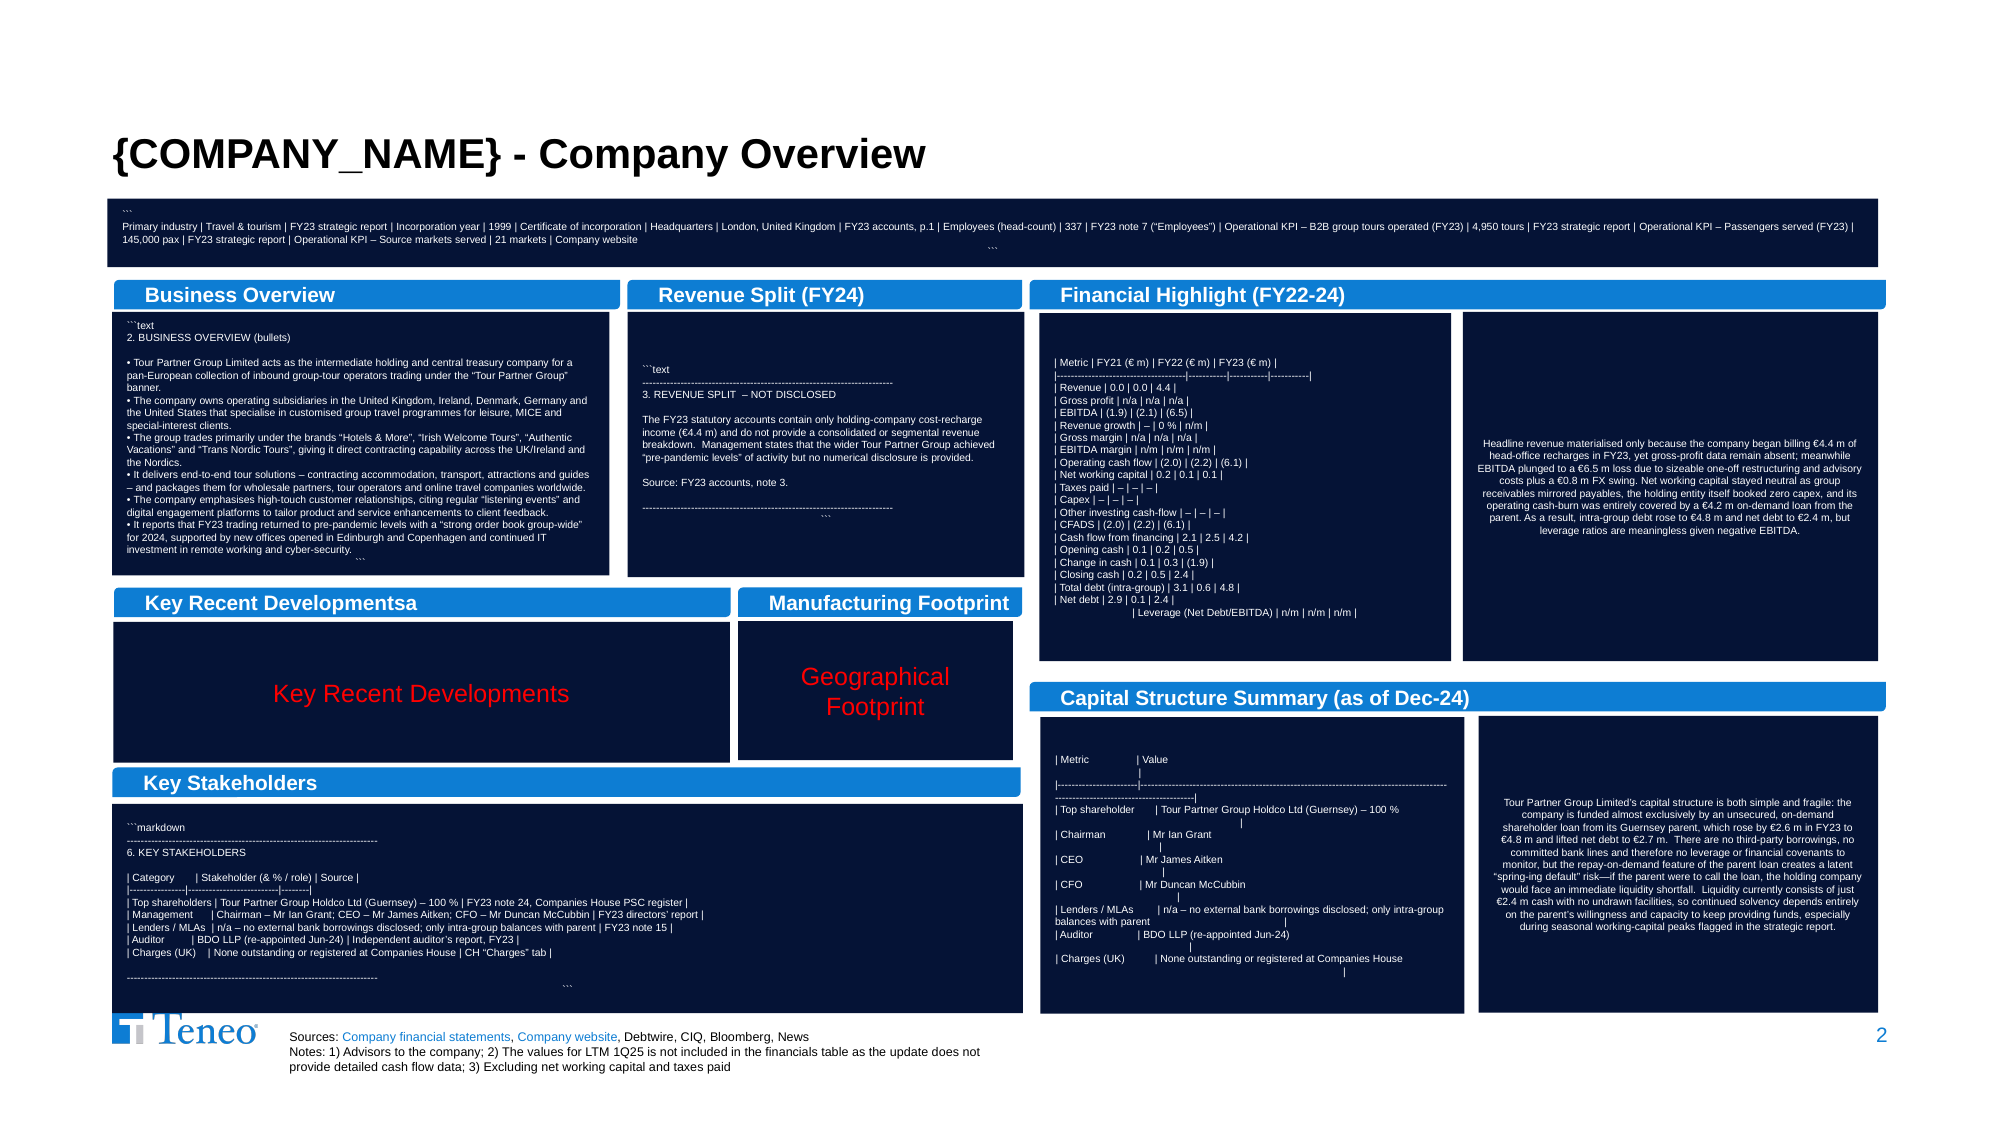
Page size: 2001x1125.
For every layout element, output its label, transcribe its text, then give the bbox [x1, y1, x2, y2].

text_box | Metric | FY21 (€ m) | FY22 (€ m) | FY23 (€ m) | |-------------------------------------|-----------|-----------|-----------| | Revenue | 0.0 | 0.0 | 4.4 | | Gross profit | n/a | n/a | n/a | | EBITDA | (1.9) | (2.1) | (6.5) | | Revenue growth | – | 0 % | n/m | | Gross margin | n/a | n/a | n/a | | EBITDA margin | n/m | n/m | n/m | | Operating cash flow | (2.0) | (2.2) | (6.1) | | Net working capital | 0.2 | 0.1 | 0.1 | | Taxes paid | – | – | – | | Capex | – | – | – | | Other investing cash-flow | – | – | – | | CFADS | (2.0) | (2.2) | (6.1) | | Cash flow from financing | 2.1 | 2.5 | 4.2 | | Opening cash | 0.1 | 0.2 | 0.5 | | Change in cash | 0.1 | 0.3 | (1.9) | | Closing cash | 0.2 | 0.5 | 2.4 | | Total debt (intra-group) | 3.1 | 0.6 | 4.8 | | Net debt | 2.9 | 0.1 | 2.4 | | Leverage (Net Debt/EBITDA) | n/m | n/m | n/m | [1038, 312, 1452, 662]
text_box ```text 2. BUSINESS OVERVIEW (bullets) • Tour Partner Group Limited acts as the intermediate holding and central treasury company for a pan-European collection of inbound group-tour operators trading under the “Tour Partner Group” banner. • The company owns operating subsidiaries in the United Kingdom, Ireland, Denmark, Germany and the United States that specialise in customised group travel programmes for leisure, MICE and special-interest clients. • The group trades primarily under the brands “Hotels & More”, “Irish Welcome Tours”, “Authentic Vacations” and “Trans Nordic Tours”, giving it direct contracting capability across the UK/Ireland and the Nordics. • It delivers end-to-end tour solutions – contracting accommodation, transport, attractions and guides – and packages them for wholesale partners, tour operators and online travel companies worldwide. • The company emphasises high-touch customer relationships, citing regular “listening events” and digital engagement platforms to tailor product and service enhancements to client feedback. • It reports that FY23 trading returned to pre-pandemic levels with a “strong order book group-wide” for 2024, supported by new offices opened in Edinburgh and Copenhagen and continued IT investment in remote working and cyber-security. ``` [111, 311, 610, 576]
picture [112, 1014, 258, 1044]
text_box Revenue Split (FY24) [627, 279, 1023, 310]
text_box | Metric | Value | |-----------------------|--------------------------------------------------------------------------------------------------------------------------------| | Top shareholder | Tour Partner Group Holdco Ltd (Guernsey) – 100 % | | Chairman | Mr Ian Grant | | CEO | Mr James Aitken | | CFO | Mr Duncan McCubbin | | Lenders / MLAs | n/a – no external bank borrowings disclosed; only intra-group balances with parent | | Auditor | BDO LLP (re-appointed Jun-24) | | Charges (UK) | None outstanding or registered at Companies House | [1039, 716, 1465, 1015]
text_box ```text ------------------------------------------------------------------------ 3. REVENUE SPLIT – NOT DISCLOSED The FY23 statutory accounts contain only holding-company cost-recharge income (€4.4 m) and do not provide a consolidated or segmental revenue breakdown. Management states that the wider Tour Partner Group achieved “pre-pandemic levels” of activity but no numerical disclosure is provided. Source: FY23 accounts, note 3. ------------------------------------------------------------------------ ``` [626, 311, 1025, 578]
text_box Geographical Footprint [737, 620, 1014, 761]
text_box ``` Primary industry | Travel & tourism | FY23 strategic report | Incorporation year | 1999 | Certificate of incorporation | Headquarters | London, United Kingdom | FY23 accounts, p.1 | Employees (head-count) | 337 | FY23 note 7 (“Employees”) | Operational KPI – B2B group tours operated (FY23) | 4,950 tours | FY23 strategic report | Operational KPI – Passengers served (FY23) | 145,000 pax | FY23 strategic report | Operational KPI – Source markets served | 21 markets | Company website ``` [106, 198, 1879, 268]
text_box Manufacturing Footprint [738, 587, 1023, 617]
text_box Key Stakeholders [112, 767, 1021, 798]
slide_number 2 [1822, 1018, 1888, 1050]
text_box ```markdown ------------------------------------------------------------------------ 6. KEY STAKEHOLDERS | Category | Stakeholder (& % / role) | Source | |----------------|--------------------------|--------| | Top shareholders | Tour Partner Group Holdco Ltd (Guernsey) – 100 % | FY23 note 24, Companies House PSC register | | Management | Chairman – Mr Ian Grant; CEO – Mr James Aitken; CFO – Mr Duncan McCubbin | FY23 directors’ report | | Lenders / MLAs | n/a – no external bank borrowings disclosed; only intra-group balances with parent | FY23 note 15 | | Auditor | BDO LLP (re-appointed Jun-24) | Independent auditor’s report, FY23 | | Charges (UK) | None outstanding or registered at Companies House | CH “Charges” tab | ------------------------------------------------------------------------ ``` [111, 803, 1024, 1014]
text_box Business Overview [114, 279, 621, 310]
text_box Key Recent Developments [112, 621, 731, 764]
text_box Tour Partner Group Limited’s capital structure is both simple and fragile: the company is funded almost exclusively by an unsecured, on-demand shareholder loan from its Guernsey parent, which rose by €2.6 m in FY23 to €4.8 m and lifted net debt to €2.7 m. There are no third-party borrowings, no committed bank lines and therefore no leverage or financial covenants to monitor, but the repay-on-demand feature of the parent loan creates a latent “spring-ing default” risk—if the parent were to call the loan, the holding company would face an immediate liquidity shortfall. Liquidity currently consists of just €2.4 m cash with no undrawn facilities, so continued solvency depends entirely on the parent’s willingness and capacity to keep providing funds, especially during seasonal working-capital peaks flagged in the strategic report. [1478, 715, 1879, 1014]
text_box Key Recent Developmentsa [114, 587, 731, 618]
text_box Capital Structure Summary (as of Dec-24) [1029, 681, 1886, 712]
text_box Financial Highlight (FY22-24) [1029, 279, 1886, 310]
text_box Headline revenue materialised only because the company began billing €4.4 m of head-office recharges in FY23, yet gross-profit data remain absent; meanwhile EBITDA plunged to a €6.5 m loss due to sizeable one-off restructuring and advisory costs plus a €0.8 m FX swing. Net working capital stayed neutral as group receivables mirrored payables, the holding entity itself booked zero capex, and its operating cash-burn was entirely covered by a €4.2 m on-demand loan from the parent. As a result, intra-group debt rose to €4.8 m and net debt to €2.4 m, but leverage ratios are meaningless given negative EBITDA. [1462, 311, 1879, 662]
text_box Sources: Company financial statements, Company website, Debtwire, CIQ, Bloomberg, News Notes: 1) Advisors to the company; 2) The values for LTM 1Q25 is not included in the financials table as the update does not provide detailed cash flow data; 3) Excluding net working capital and taxes paid [289, 1029, 1021, 1075]
title {COMPANY_NAME} - Company Overview [112, 132, 1140, 178]
